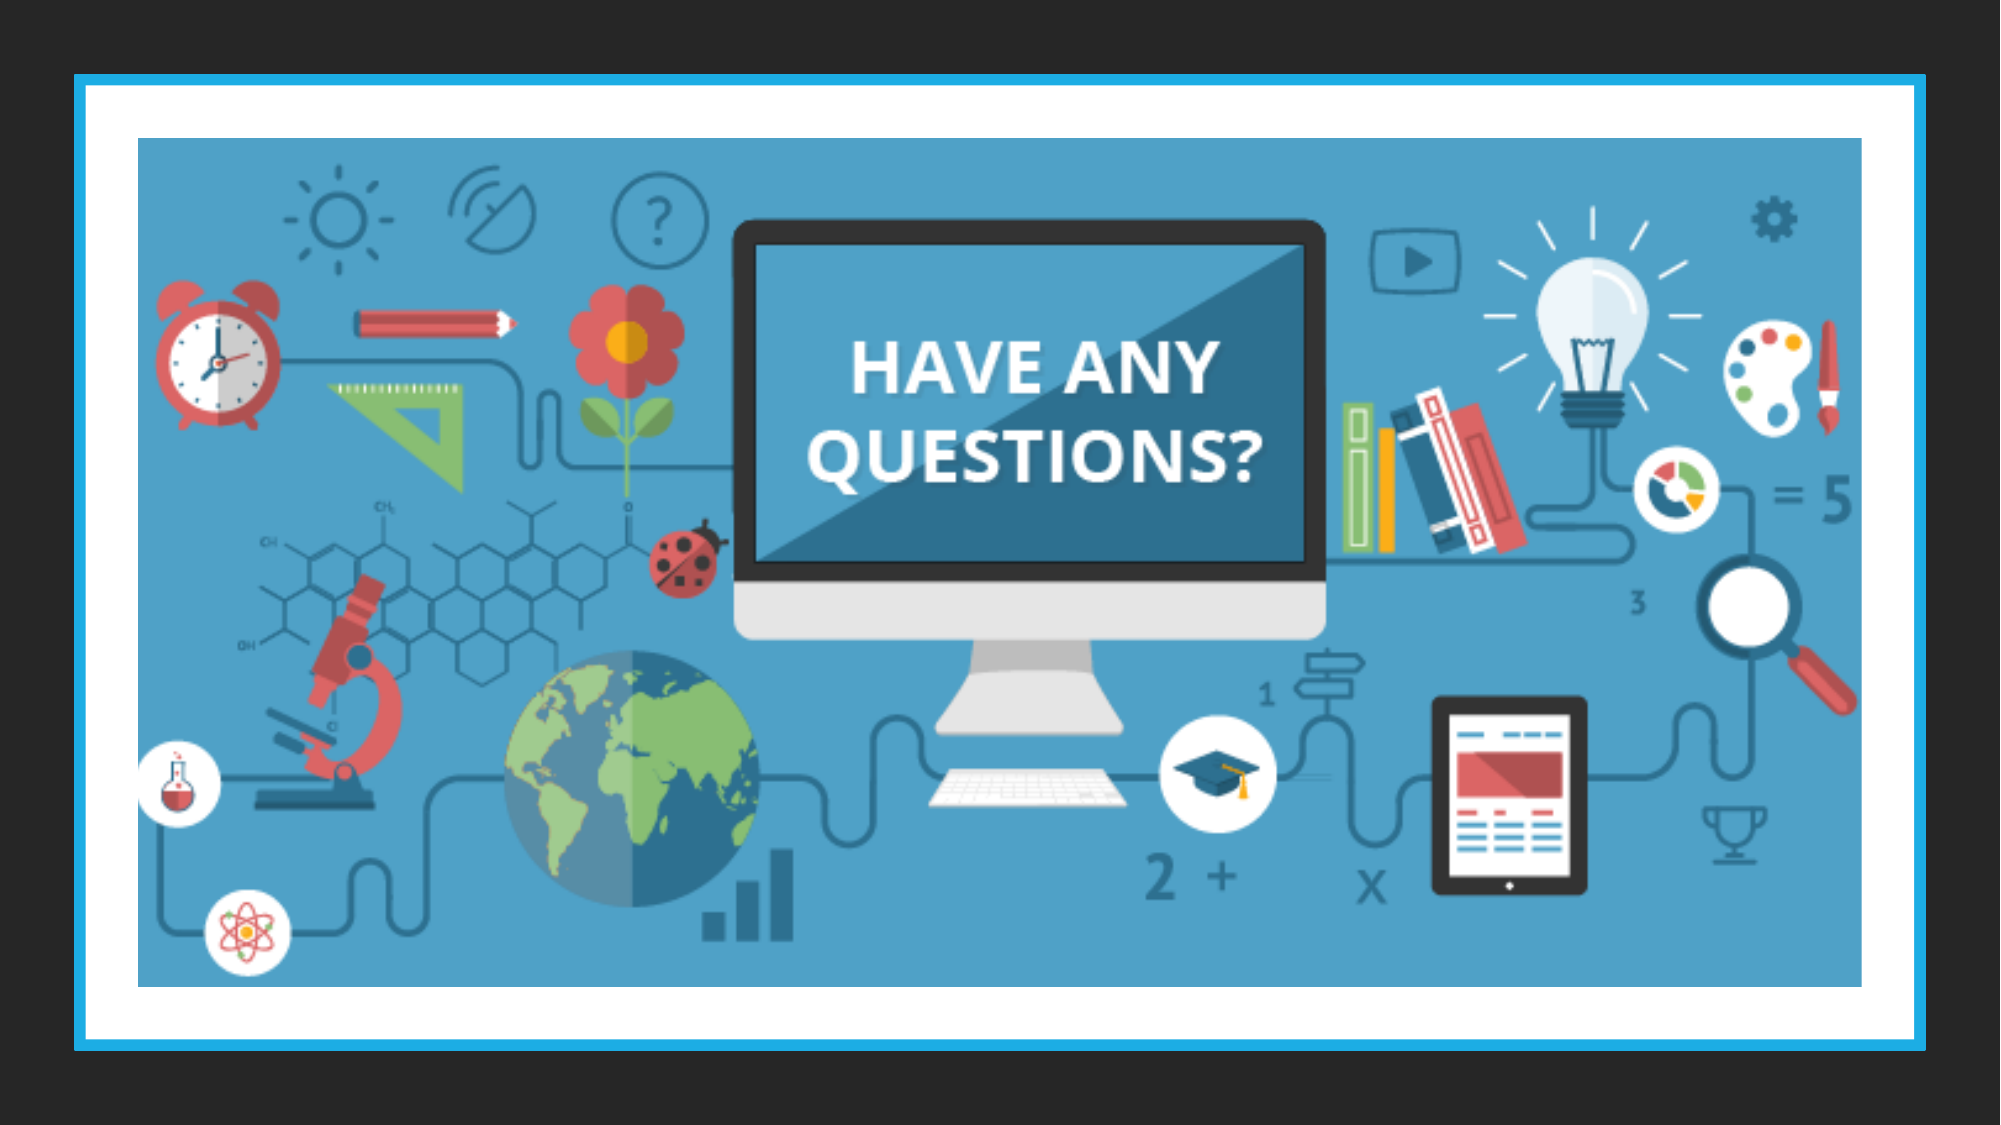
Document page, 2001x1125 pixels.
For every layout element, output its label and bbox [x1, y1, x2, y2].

list [137, 137, 1863, 988]
text_box [74, 74, 1926, 1051]
text_box [0, 0, 2000, 1125]
text_box [84, 84, 1916, 1041]
